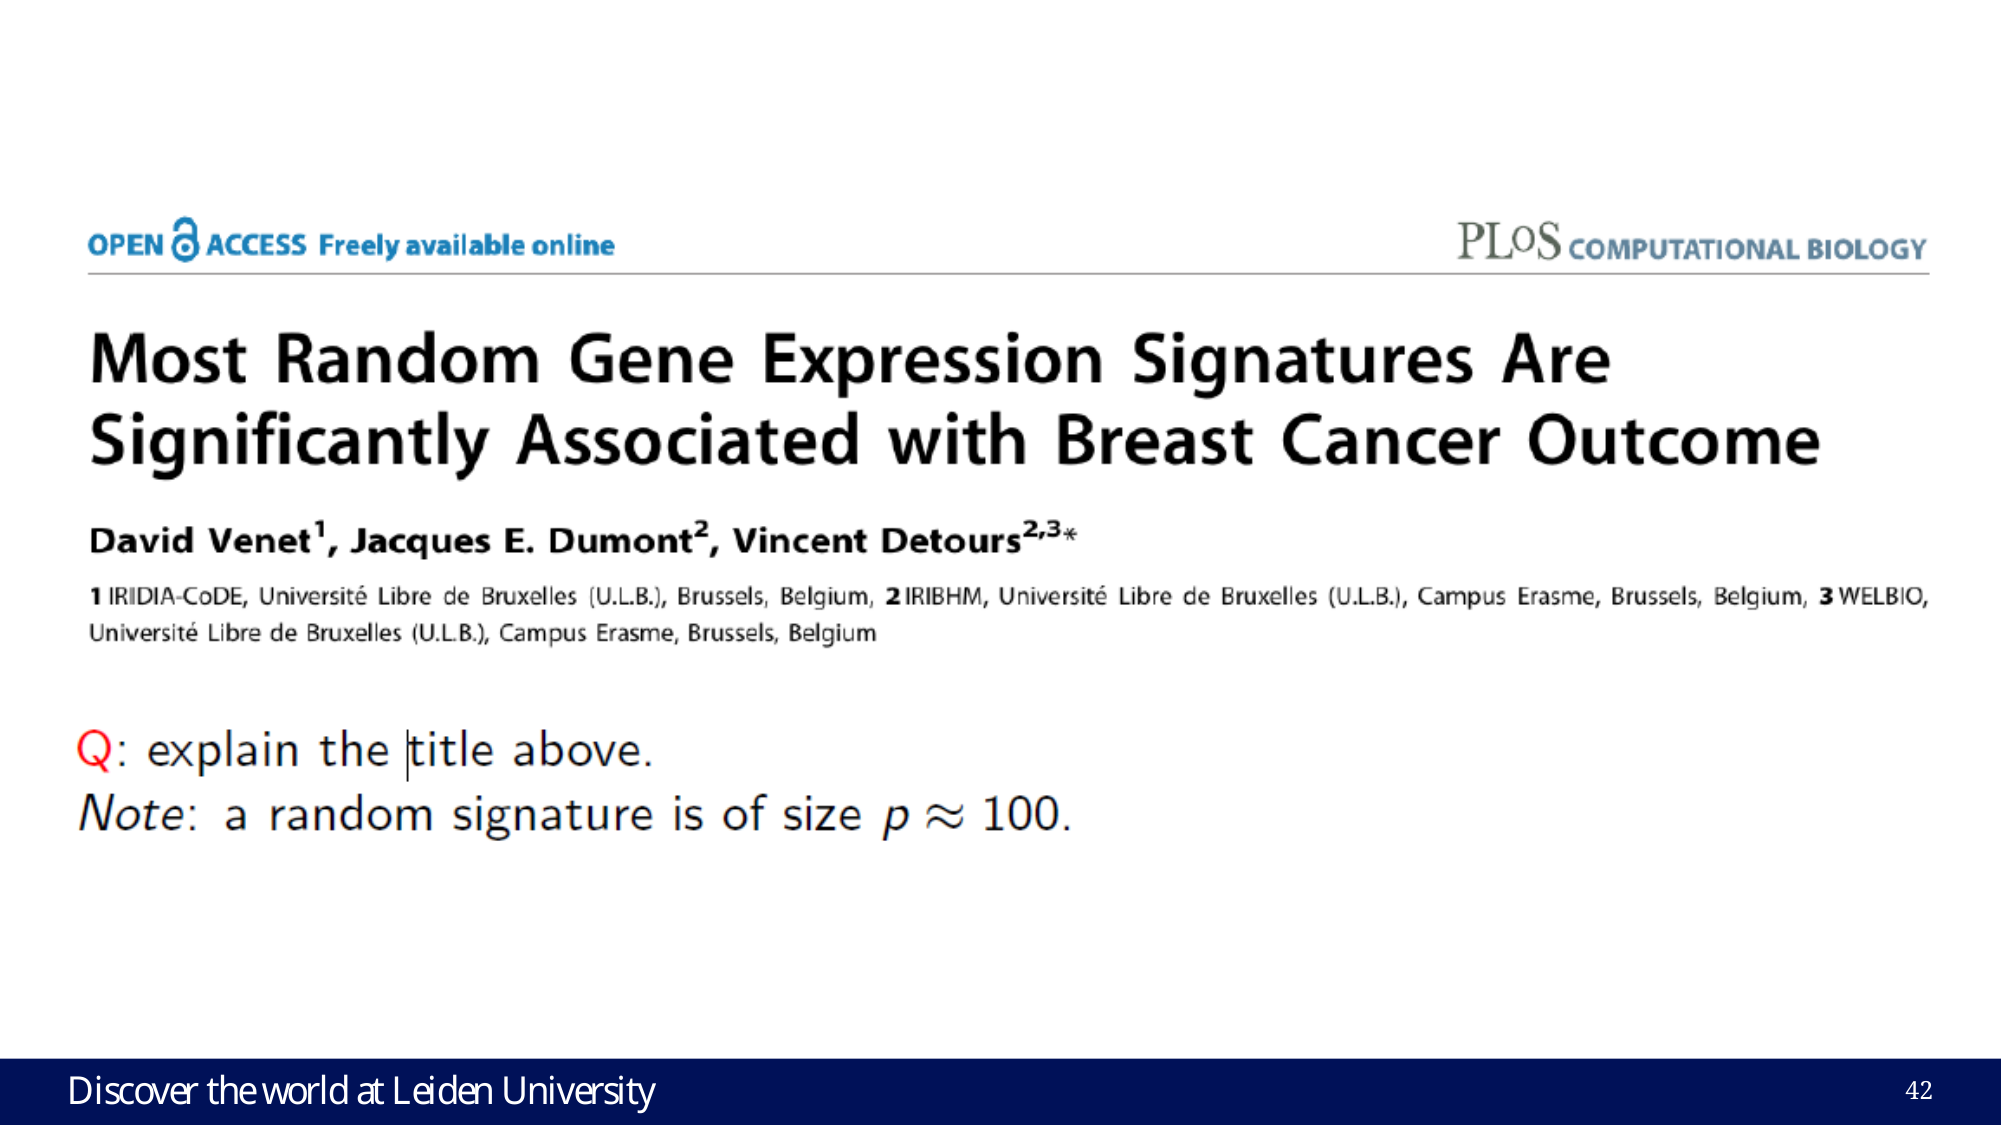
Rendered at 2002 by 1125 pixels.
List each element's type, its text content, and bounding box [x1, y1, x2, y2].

slide_number 42 [1498, 1061, 1949, 1122]
picture [0, 157, 2001, 874]
